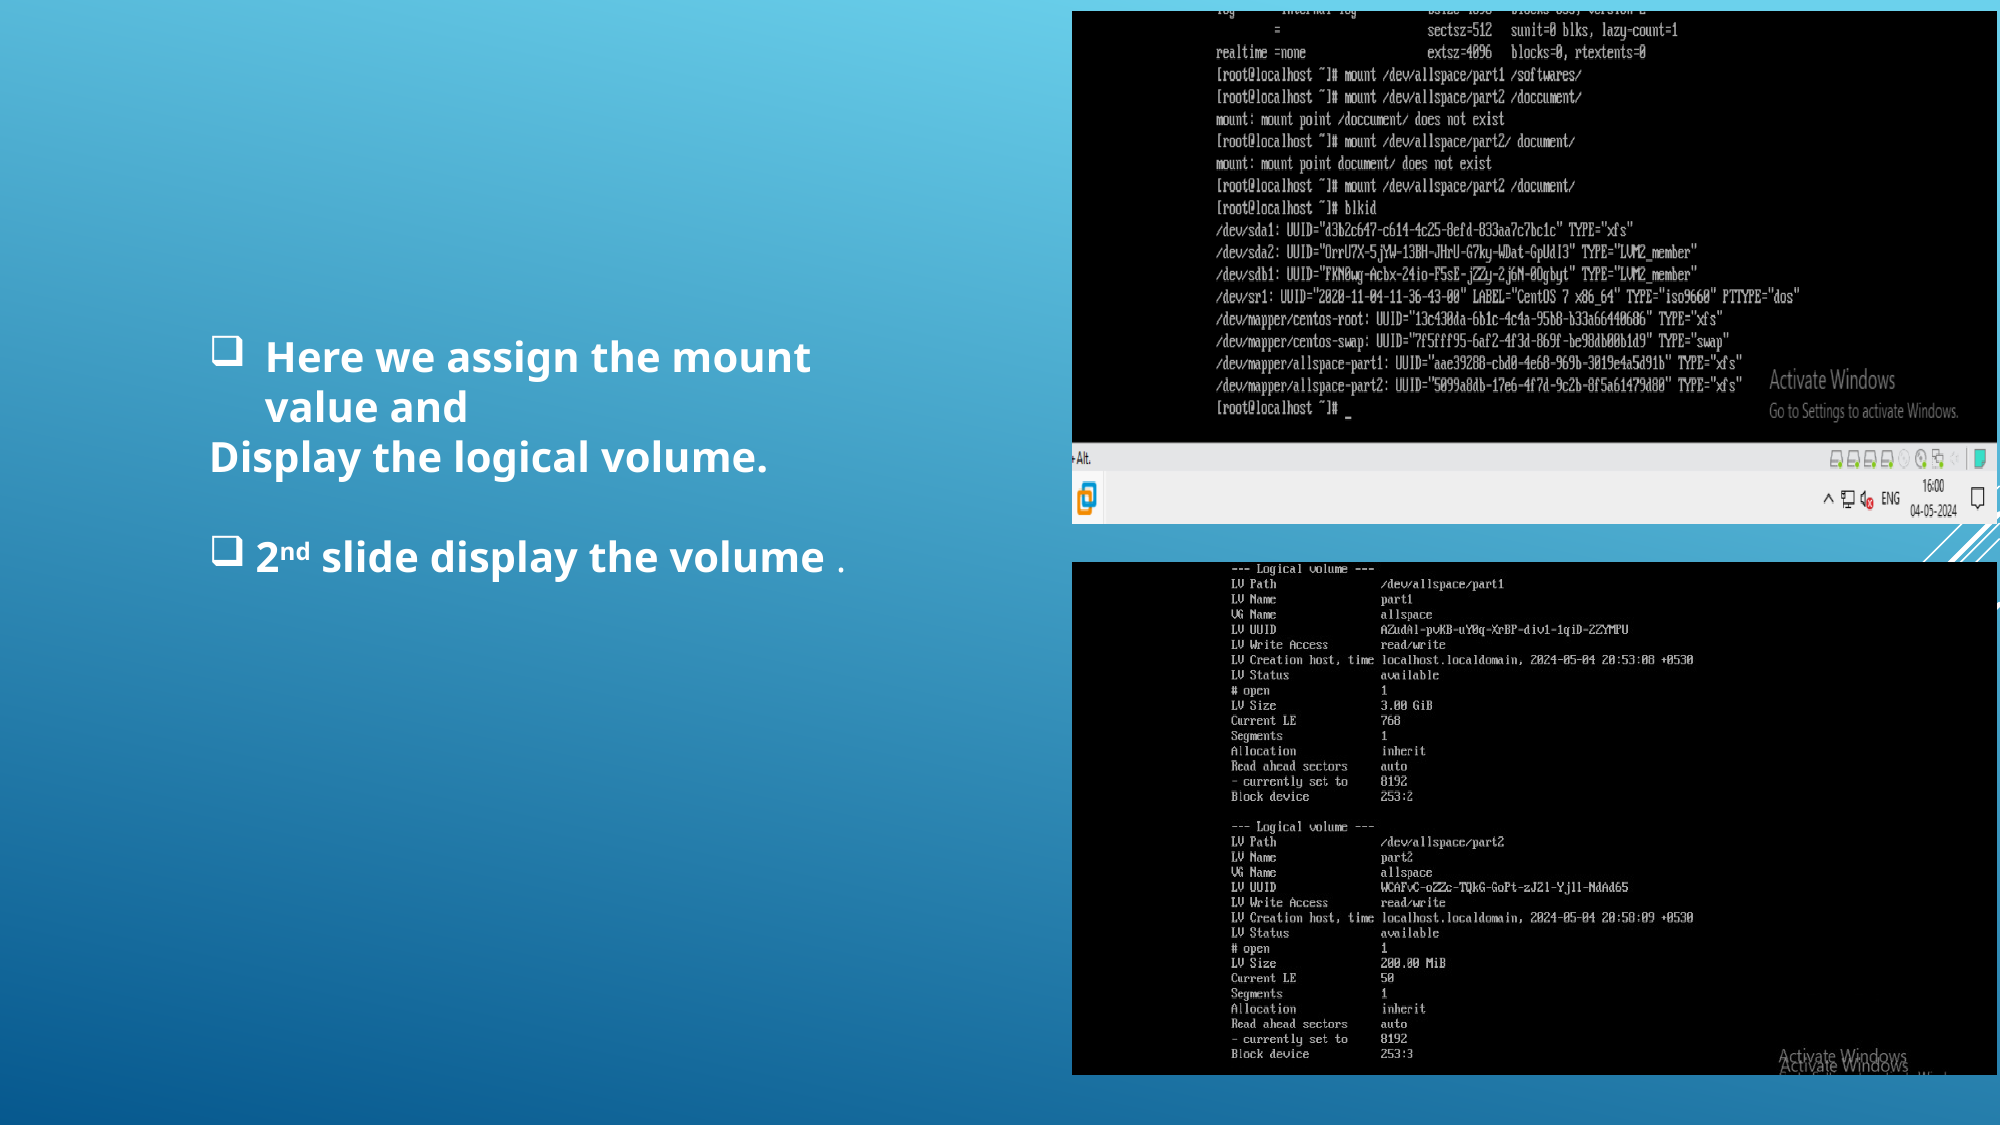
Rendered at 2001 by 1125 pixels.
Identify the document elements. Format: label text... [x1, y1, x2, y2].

text_box Here we assign the mount value and Display the logical volume. 2nd slide display the volume . [193, 273, 949, 589]
picture [1072, 11, 1997, 524]
picture [1072, 562, 1997, 1075]
